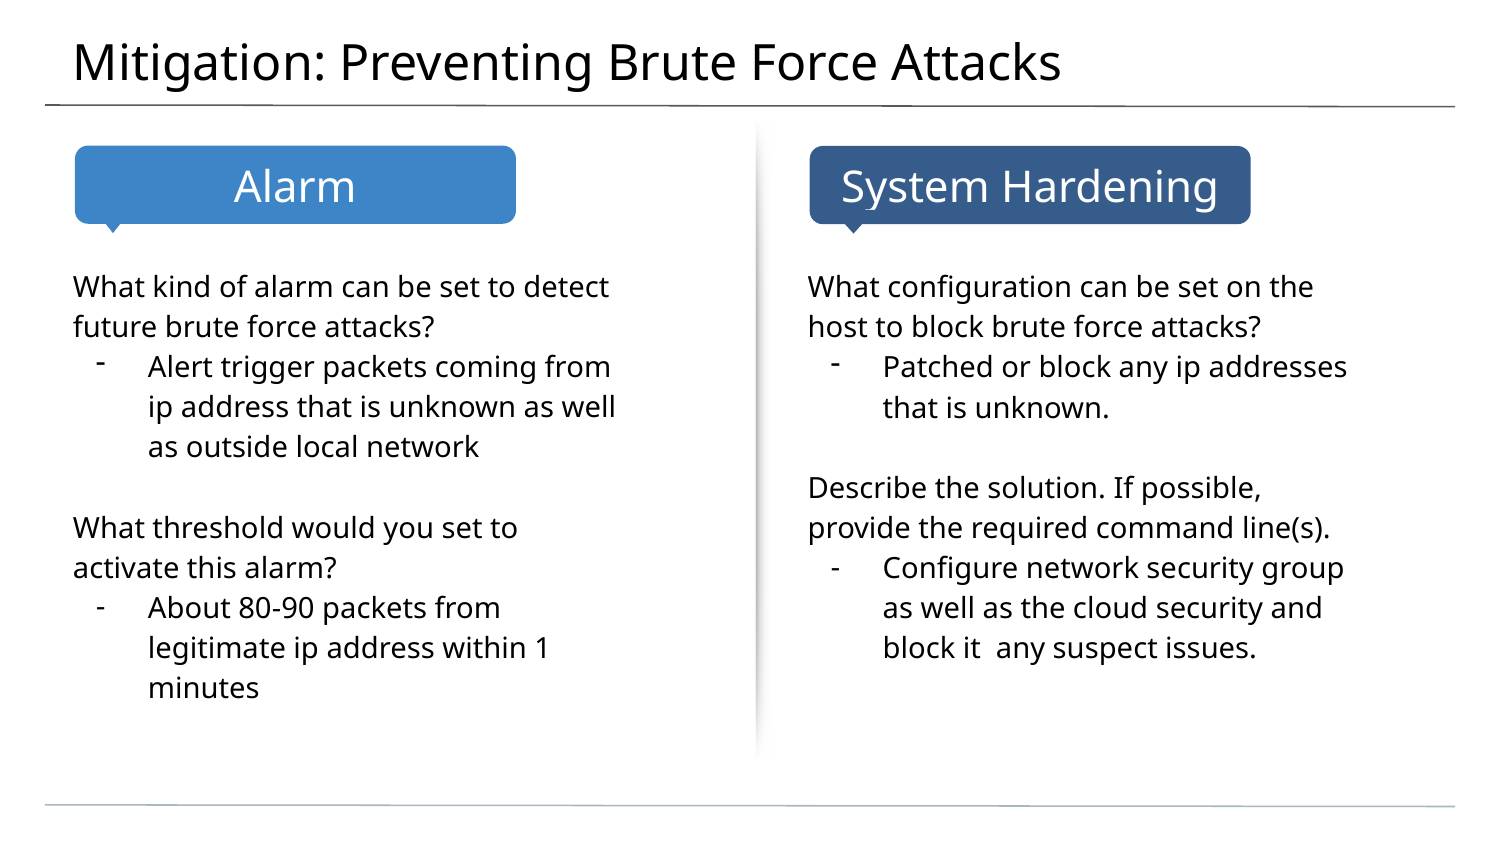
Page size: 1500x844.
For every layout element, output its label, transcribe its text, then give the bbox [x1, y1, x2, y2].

subtitle What configuration can be set on the host to block brute force attacks? Patched or block any ip addresses that is unknown. Describe the solution. If possible, provide the required command line(s). Configure network security group as well as the cloud security and block it any suspect issues. [732, 263, 1438, 805]
picture [703, 107, 839, 782]
title Mitigation: Preventing Brute Force Attacks [0, 0, 1500, 88]
subtitle What kind of alarm can be set to detect future brute force attacks? Alert trigger packets coming from ip address that is unknown as well as outside local network What threshold would you set to activate this alarm? About 80-90 packets from legitimate ip address within 1 minutes [0, 262, 704, 805]
